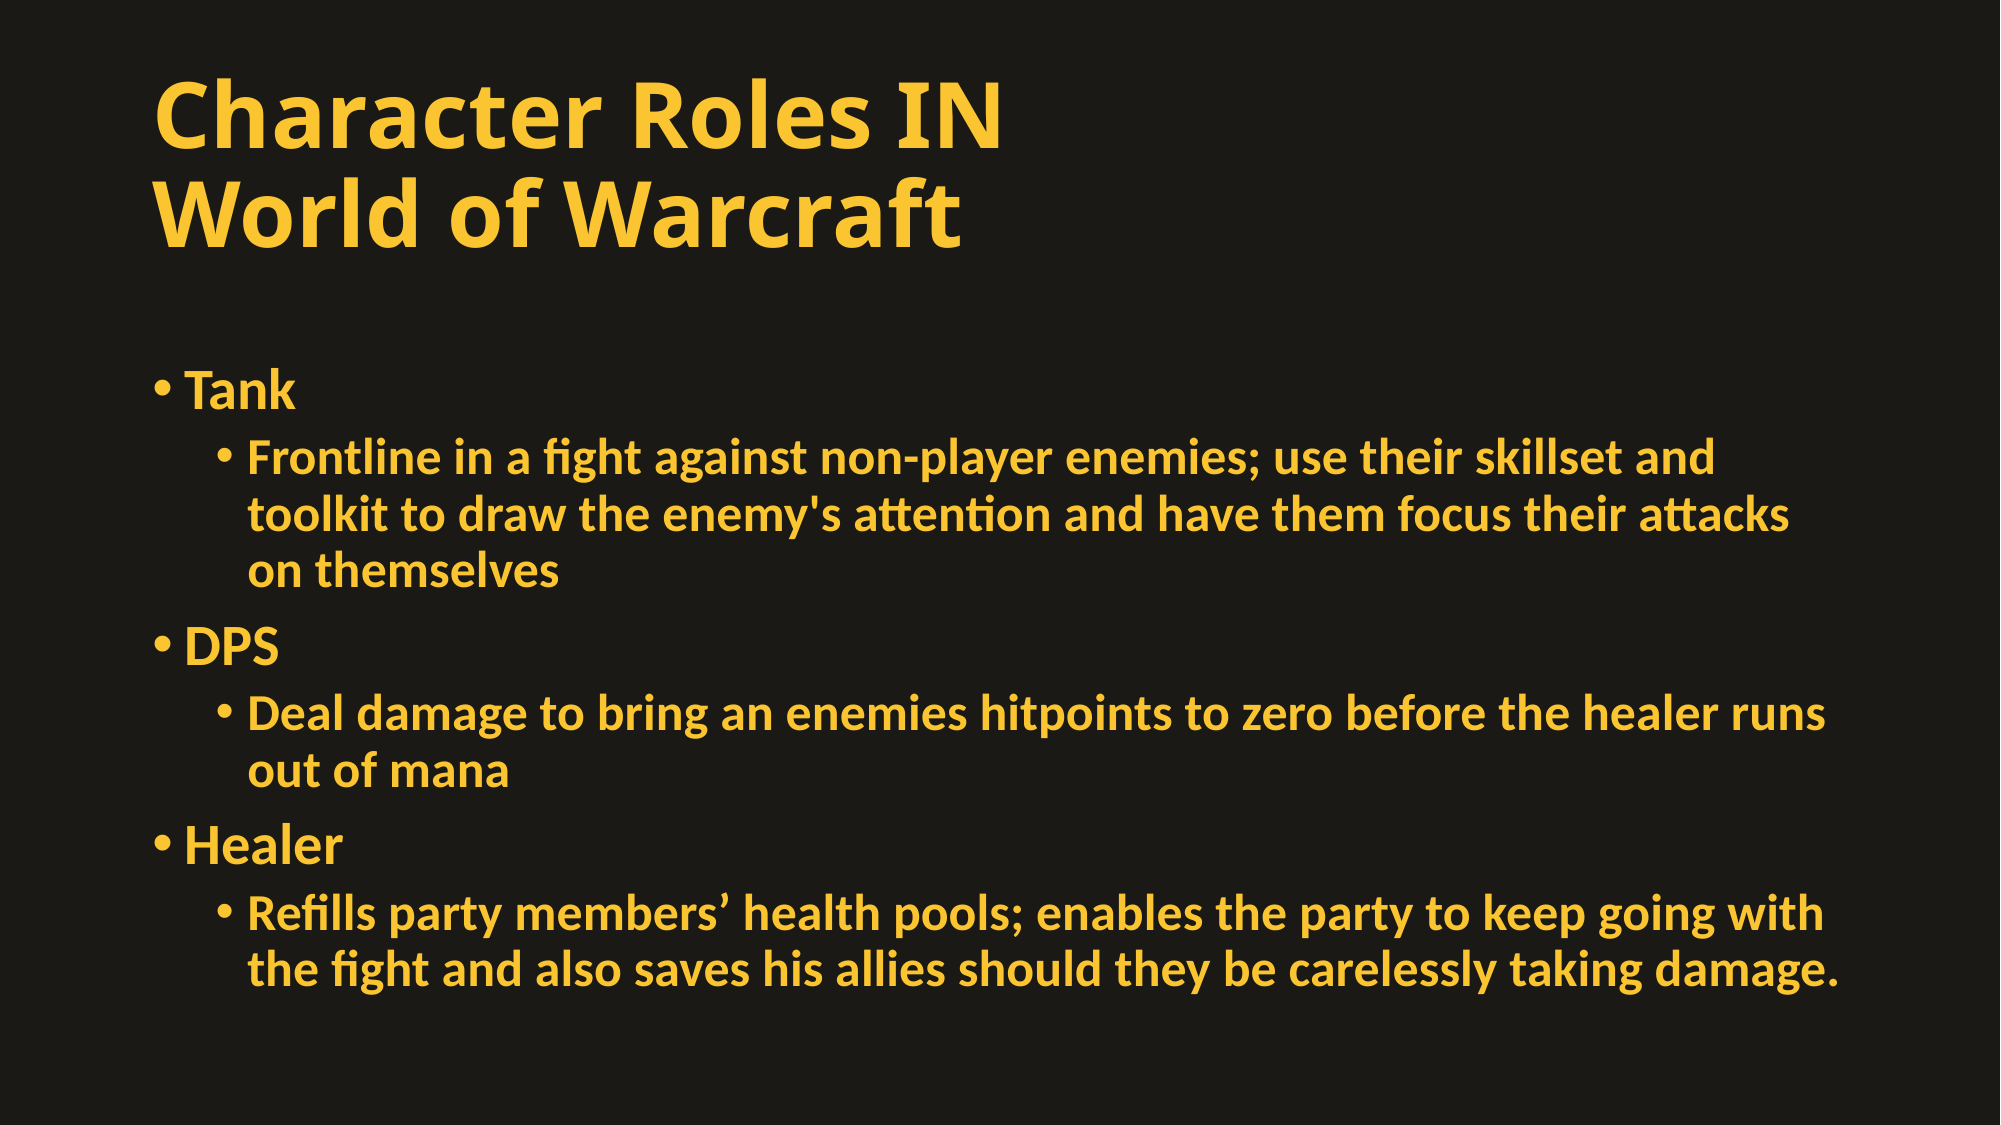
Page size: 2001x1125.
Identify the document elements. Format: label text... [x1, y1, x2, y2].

title Character Roles IN World of Warcraft [137, 59, 1863, 278]
list Tank Frontline in a fight against non-player enemies; use their skillset and toolkit to draw the enemy's attention and have them focus their attacks on themselves DPS Deal damage to bring an enemies hitpoints to zero before the healer runs out of mana Healer Refills party members’ health pools; enables the party to keep going with the fight and also saves his allies should they be carelessly taking damage. [137, 351, 1863, 1066]
